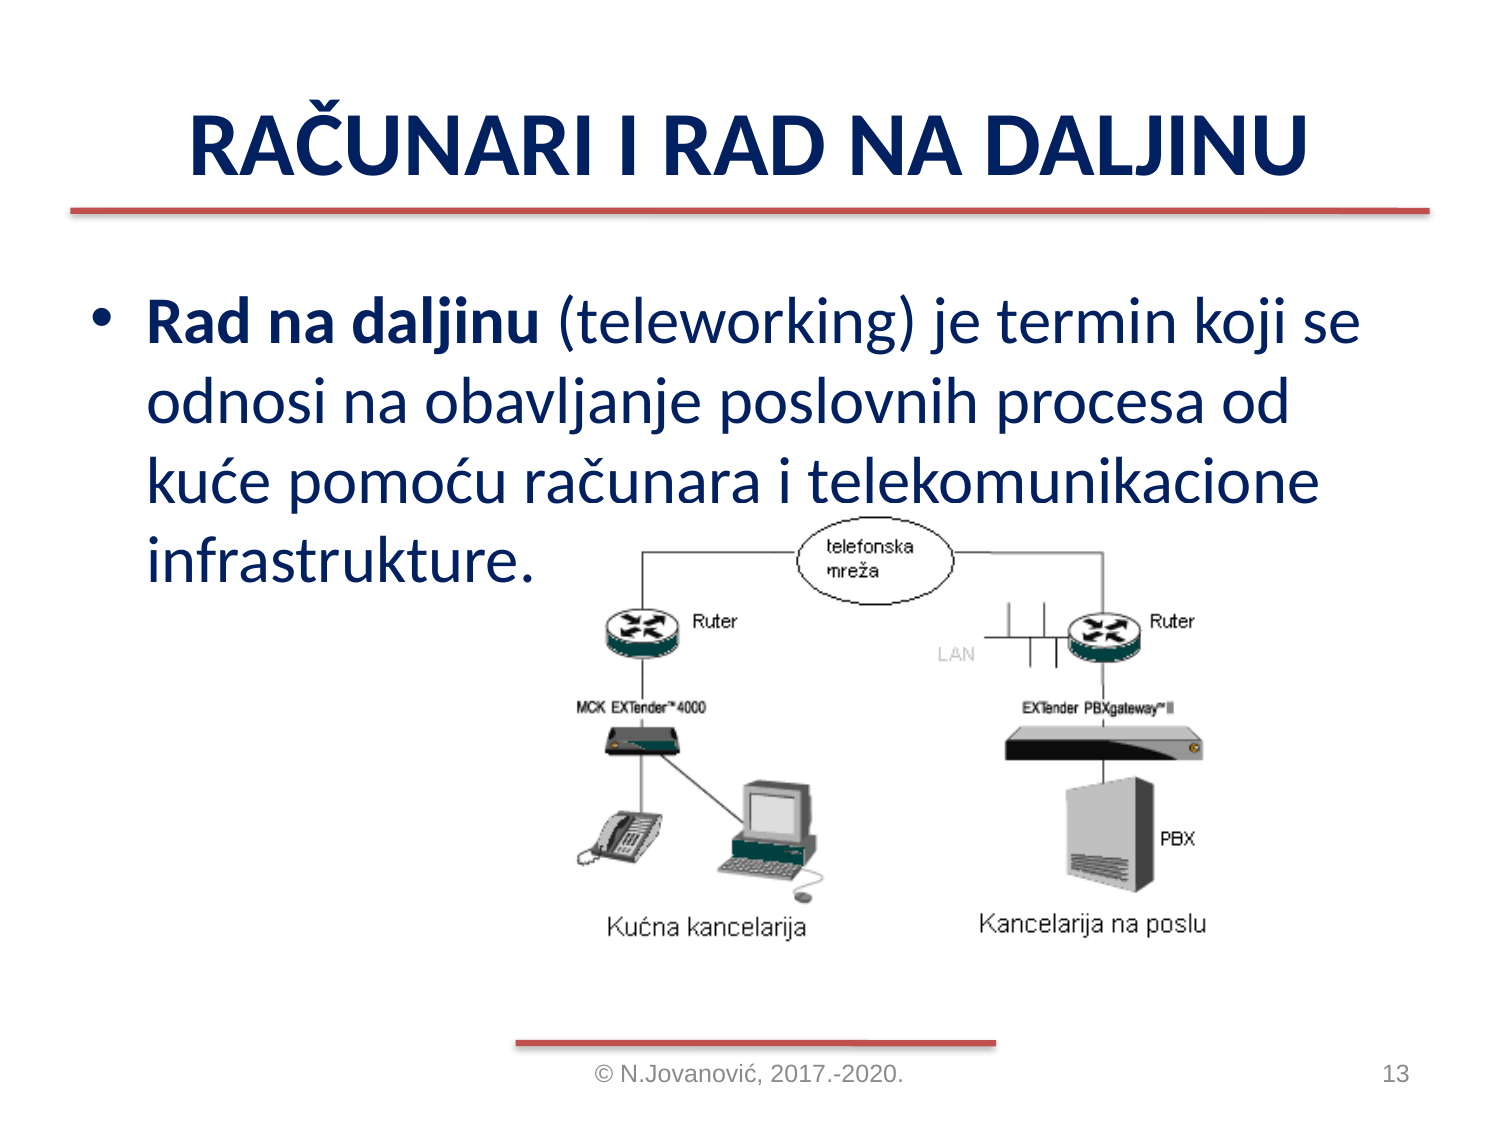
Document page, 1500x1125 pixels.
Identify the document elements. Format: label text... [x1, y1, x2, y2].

picture [562, 503, 1221, 945]
list Rad na daljinu (teleworking) je termin koji se odnosi na obavljanje poslovnih procesa od kuće pomoću računara i telekomunikacione infrastrukture. [75, 268, 1425, 1012]
title RAČUNARI I RAD NA DALJINU [75, 45, 1425, 233]
footer © N.Jovanović, 2017.-2020. [512, 1042, 988, 1103]
slide_number 13 [1074, 1042, 1425, 1103]
